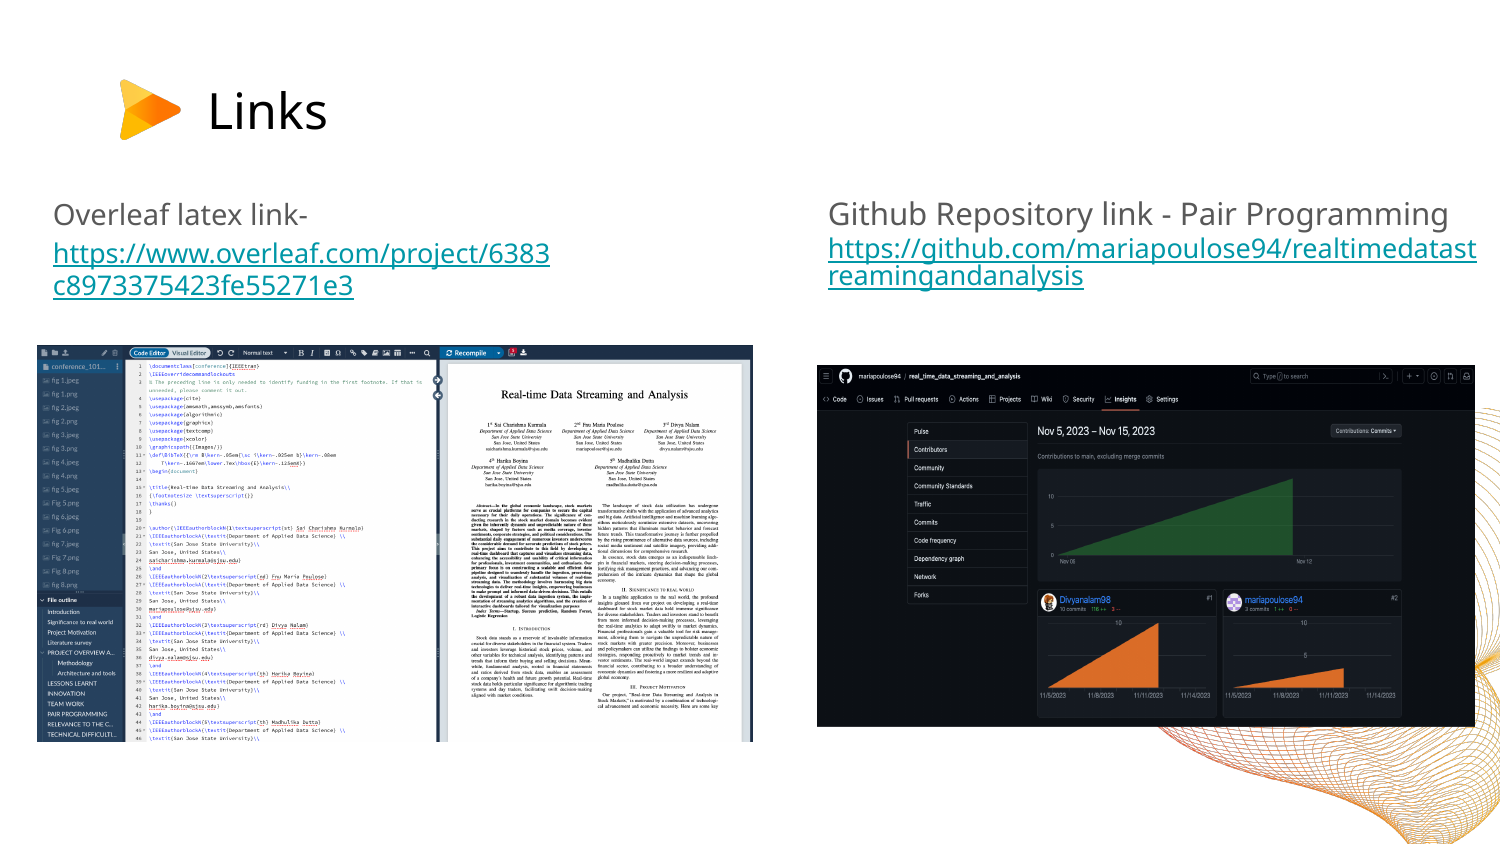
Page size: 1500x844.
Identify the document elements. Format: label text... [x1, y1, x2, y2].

title Links [192, 56, 1257, 164]
picture [37, 345, 753, 743]
picture [119, 78, 181, 140]
text_box Github Repository link - Pair Programming https://github.com/mariapoulose94/realtimedatastreamingandanalysis [813, 179, 1495, 316]
picture [816, 365, 1500, 844]
subtitle Overleaf latex link- https://www.overleaf.com/project/6383c8973375423fe55271e3 [37, 175, 567, 333]
